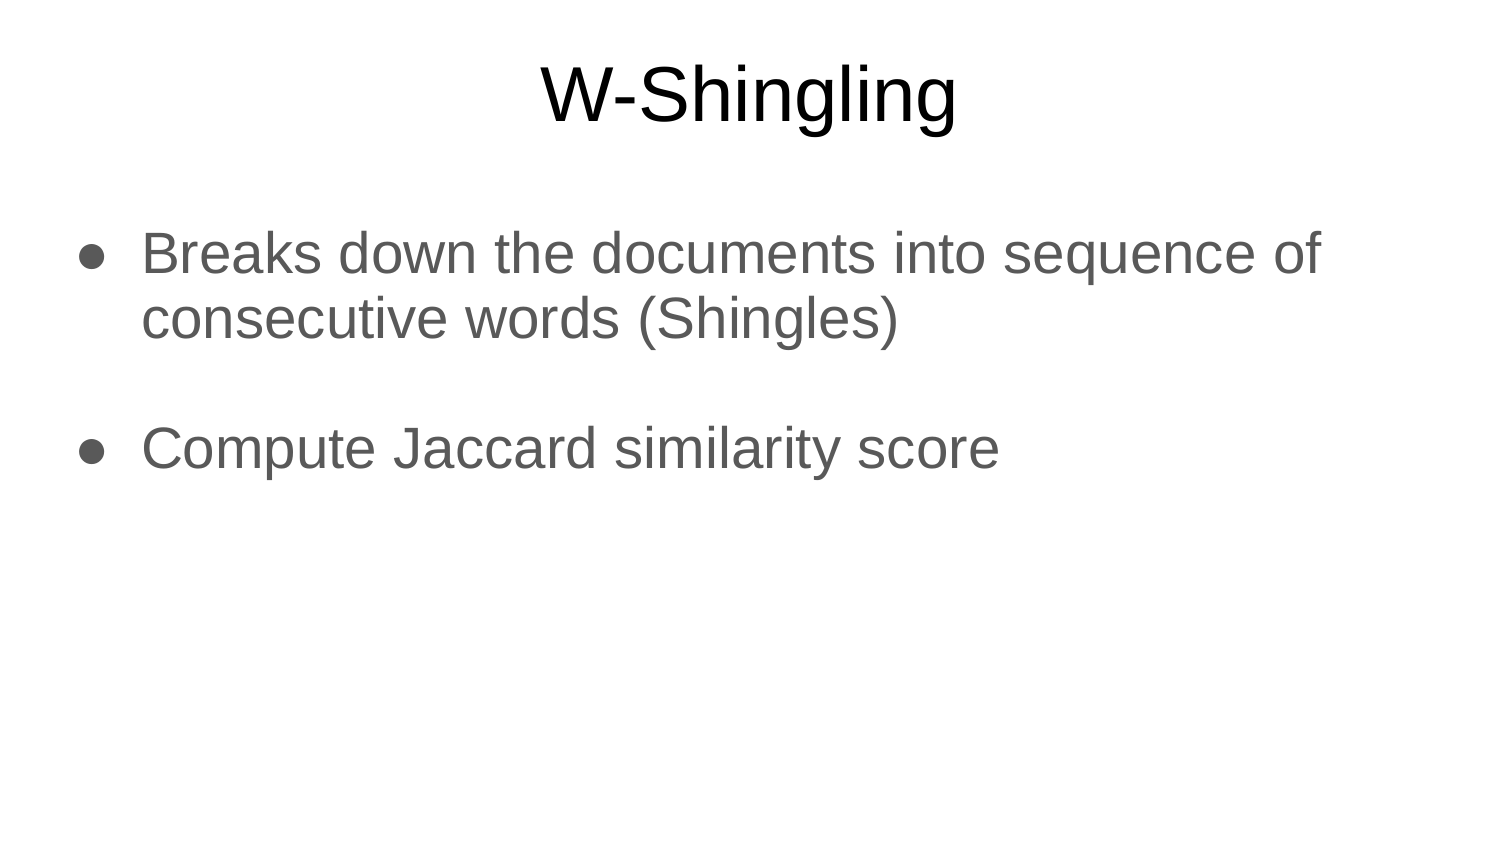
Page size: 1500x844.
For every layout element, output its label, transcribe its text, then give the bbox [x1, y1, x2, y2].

subtitle Breaks down the documents into sequence of consecutive words (Shingles) Compute Jaccard similarity score [51, 205, 1449, 769]
title W-Shingling [51, 34, 1449, 153]
